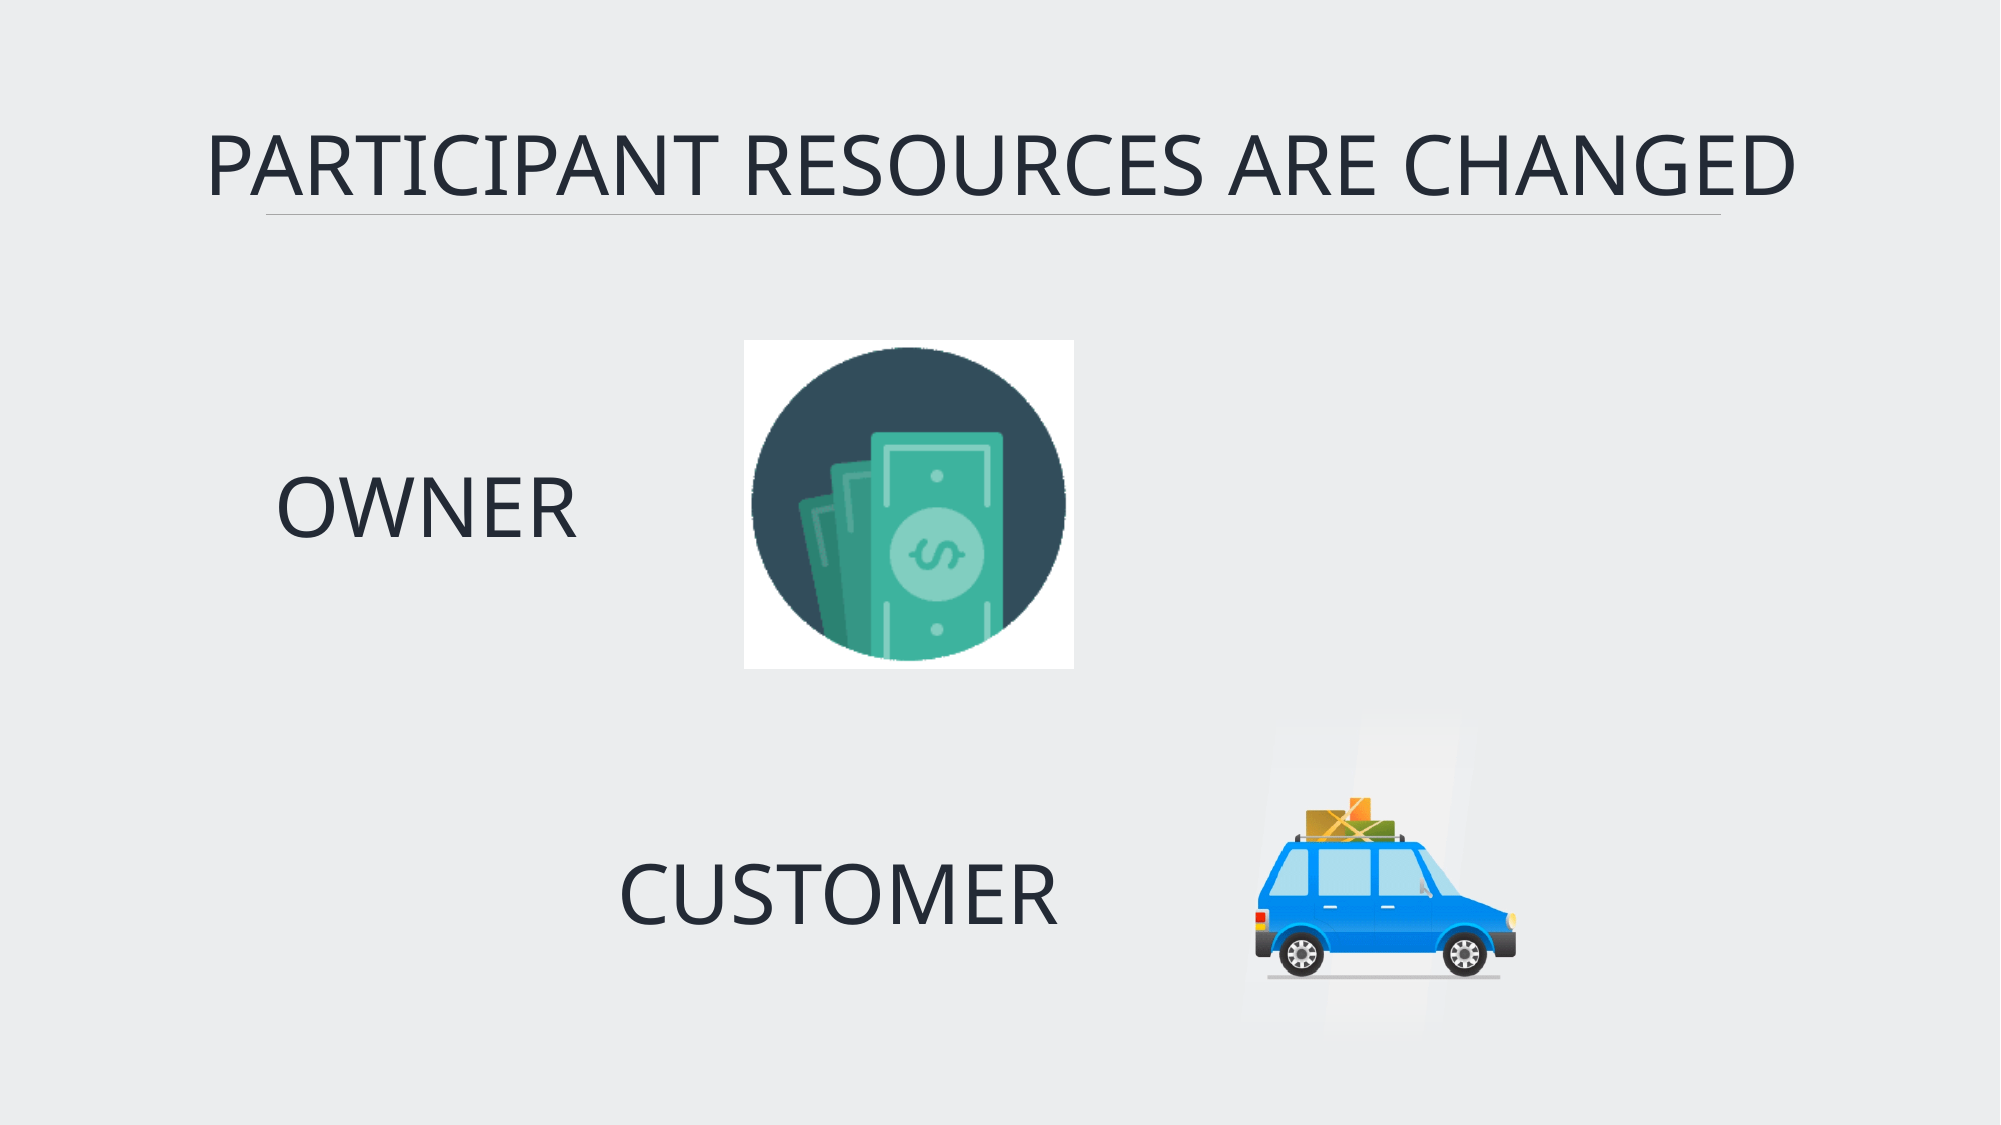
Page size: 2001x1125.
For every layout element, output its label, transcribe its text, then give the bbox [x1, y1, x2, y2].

picture [744, 340, 1074, 669]
text_box OWNER [259, 446, 603, 562]
title PARTICIPANT RESOURCES ARE CHANGED [52, 59, 1953, 278]
text_box CUSTOMER [602, 834, 1122, 949]
picture [1122, 683, 1631, 1066]
